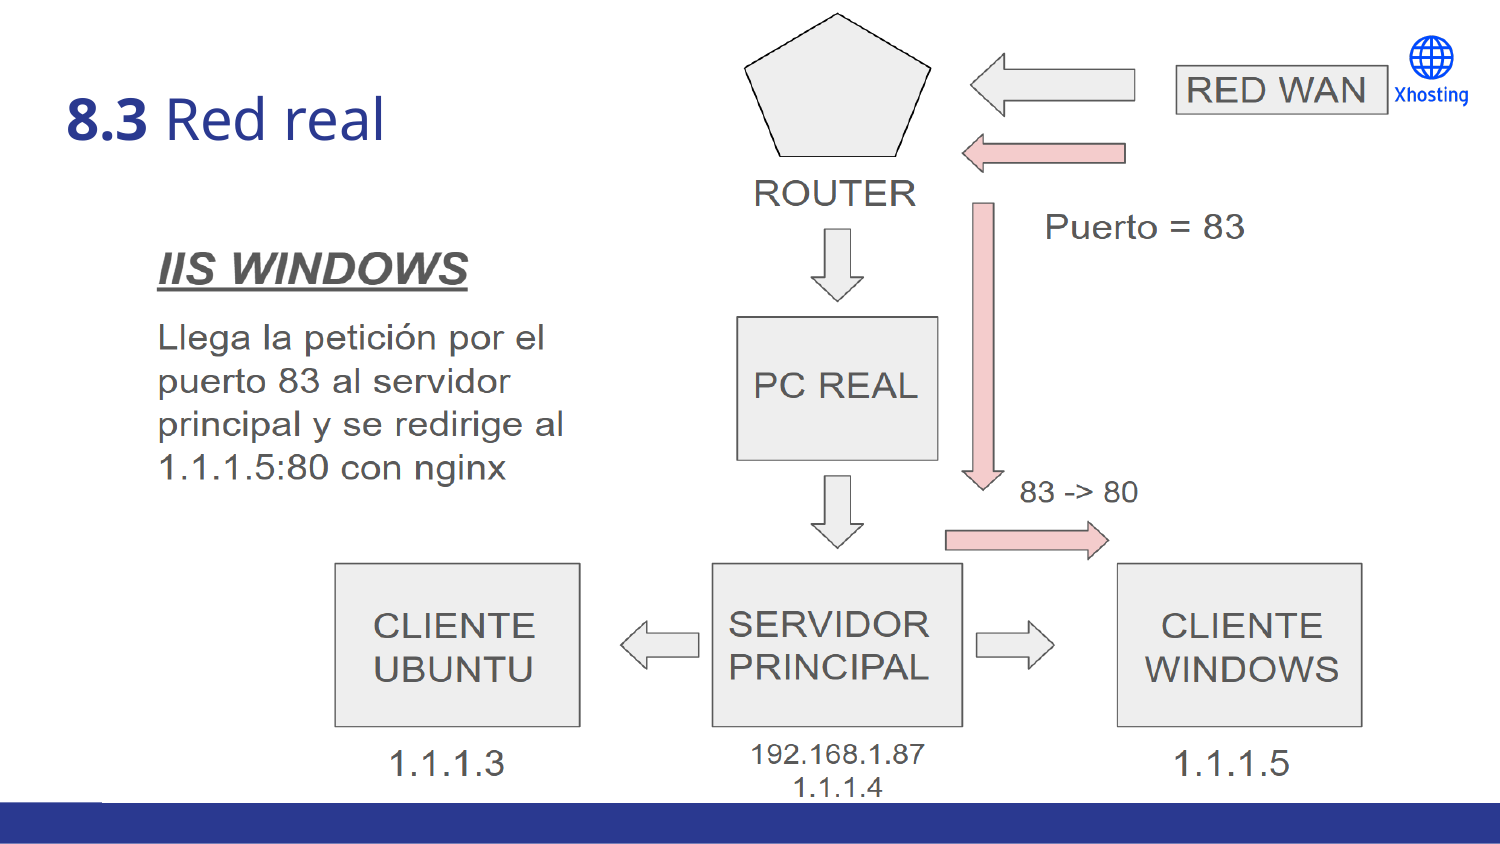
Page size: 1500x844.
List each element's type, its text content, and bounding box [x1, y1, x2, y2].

title 8.3 Red real [51, 67, 96, 167]
picture [101, 0, 1500, 803]
